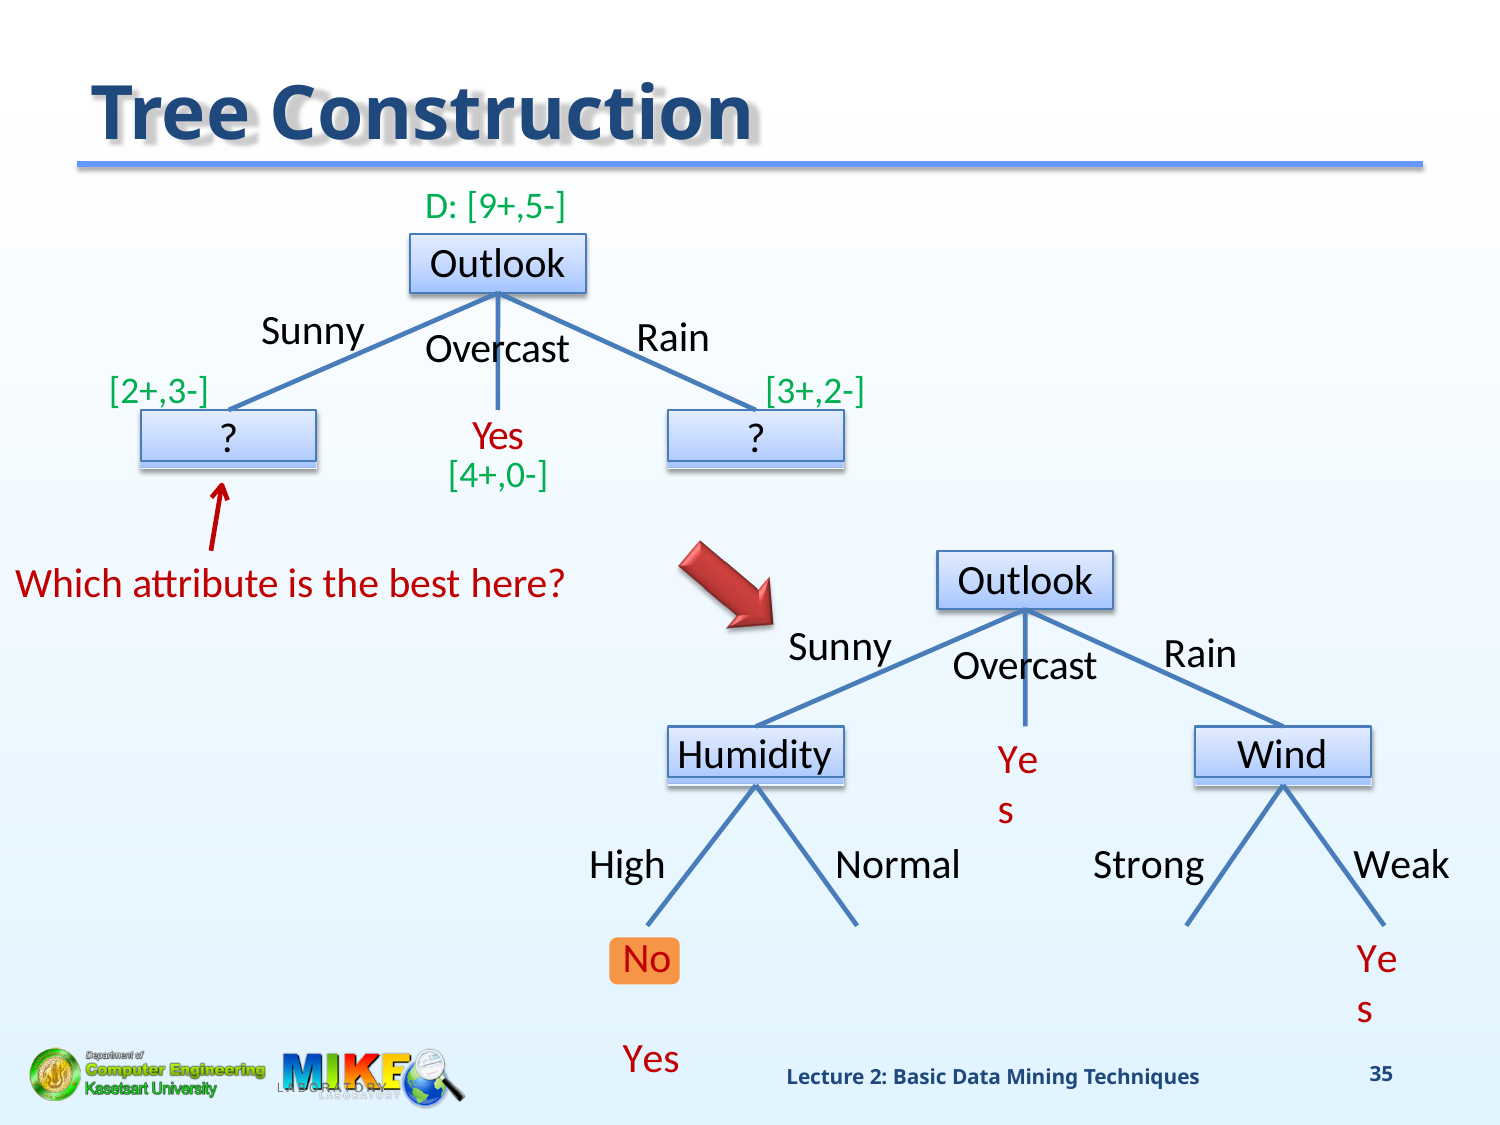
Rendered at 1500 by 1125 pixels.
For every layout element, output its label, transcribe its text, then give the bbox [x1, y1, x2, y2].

text_box [660, 792, 749, 797]
text_box Outlook [955, 552, 1096, 603]
text_box [667, 777, 844, 786]
text_box [2+,3-] [106, 366, 212, 412]
text_box [410, 234, 586, 293]
text_box ? [140, 410, 317, 461]
text_box [514, 299, 594, 305]
text_box [1001, 616, 1025, 621]
text_box [1261, 715, 1361, 726]
slide_number 36 [1365, 1065, 1401, 1125]
text_box No Yes No <Outlook = sunny, Temperature = cool, Humidity = high, Wind = strong>  No [130, 930, 1213, 1125]
text_box [925, 539, 1126, 616]
text_box Sunny [258, 302, 366, 353]
text_box [133, 405, 325, 481]
title Tree Construction [87, 64, 1413, 253]
text_box [758, 715, 866, 792]
text_box [402, 299, 481, 305]
text_box [498, 294, 509, 299]
text_box [1289, 722, 1380, 797]
text_box [498, 299, 522, 305]
text_box [473, 299, 497, 305]
text_box Weak [1351, 836, 1451, 887]
text_box [1187, 722, 1277, 797]
text_box [487, 294, 497, 299]
text_box [748, 792, 763, 797]
text_box High [587, 836, 669, 887]
text_box [714, 398, 753, 410]
text_box [732, 398, 762, 410]
text_box [140, 461, 317, 469]
text_box Normal [833, 836, 964, 887]
text_box Rain [634, 309, 713, 360]
text_box Sunny [786, 618, 894, 669]
text_box [1043, 616, 1122, 621]
picture [0, 0, 1500, 1125]
text_box Yes [995, 731, 1054, 832]
text_box Overcast [950, 637, 1102, 688]
text_box [398, 222, 495, 299]
text_box Which attribute is the best here? [12, 555, 574, 606]
text_box [930, 616, 1007, 621]
text_box ? [667, 410, 844, 461]
text_box [762, 792, 852, 797]
text_box Yes [1354, 930, 1414, 1031]
text_box [714, 469, 798, 475]
text_box Yes [4+,0-] [446, 414, 552, 496]
text_box [187, 469, 271, 475]
text_box Strong [1090, 836, 1206, 887]
text_box [1206, 715, 1279, 726]
text_box [42, 41, 815, 166]
text_box [1276, 792, 1291, 797]
text_box [1285, 786, 1361, 792]
text_box Humidity [667, 726, 844, 777]
text_box [231, 398, 271, 410]
text_box [501, 222, 598, 299]
text_box Overcast [423, 321, 575, 372]
footer Lecture 2: Basic Data Mining Techniques [784, 1065, 1212, 1125]
text_box [211, 485, 228, 501]
text_box Rain [1161, 625, 1240, 677]
text_box [1206, 786, 1281, 792]
text_box [212, 398, 253, 410]
text_box [670, 536, 781, 640]
text_box [1195, 777, 1372, 786]
text_box [3+,2-] [762, 366, 868, 412]
text_box [1026, 616, 1048, 621]
text_box [660, 405, 852, 481]
text_box [646, 715, 779, 792]
text_box [937, 550, 1114, 610]
text_box Wind [1195, 726, 1372, 777]
text_box D: [9+,5-] Outlook [423, 180, 570, 287]
text_box [667, 461, 844, 469]
